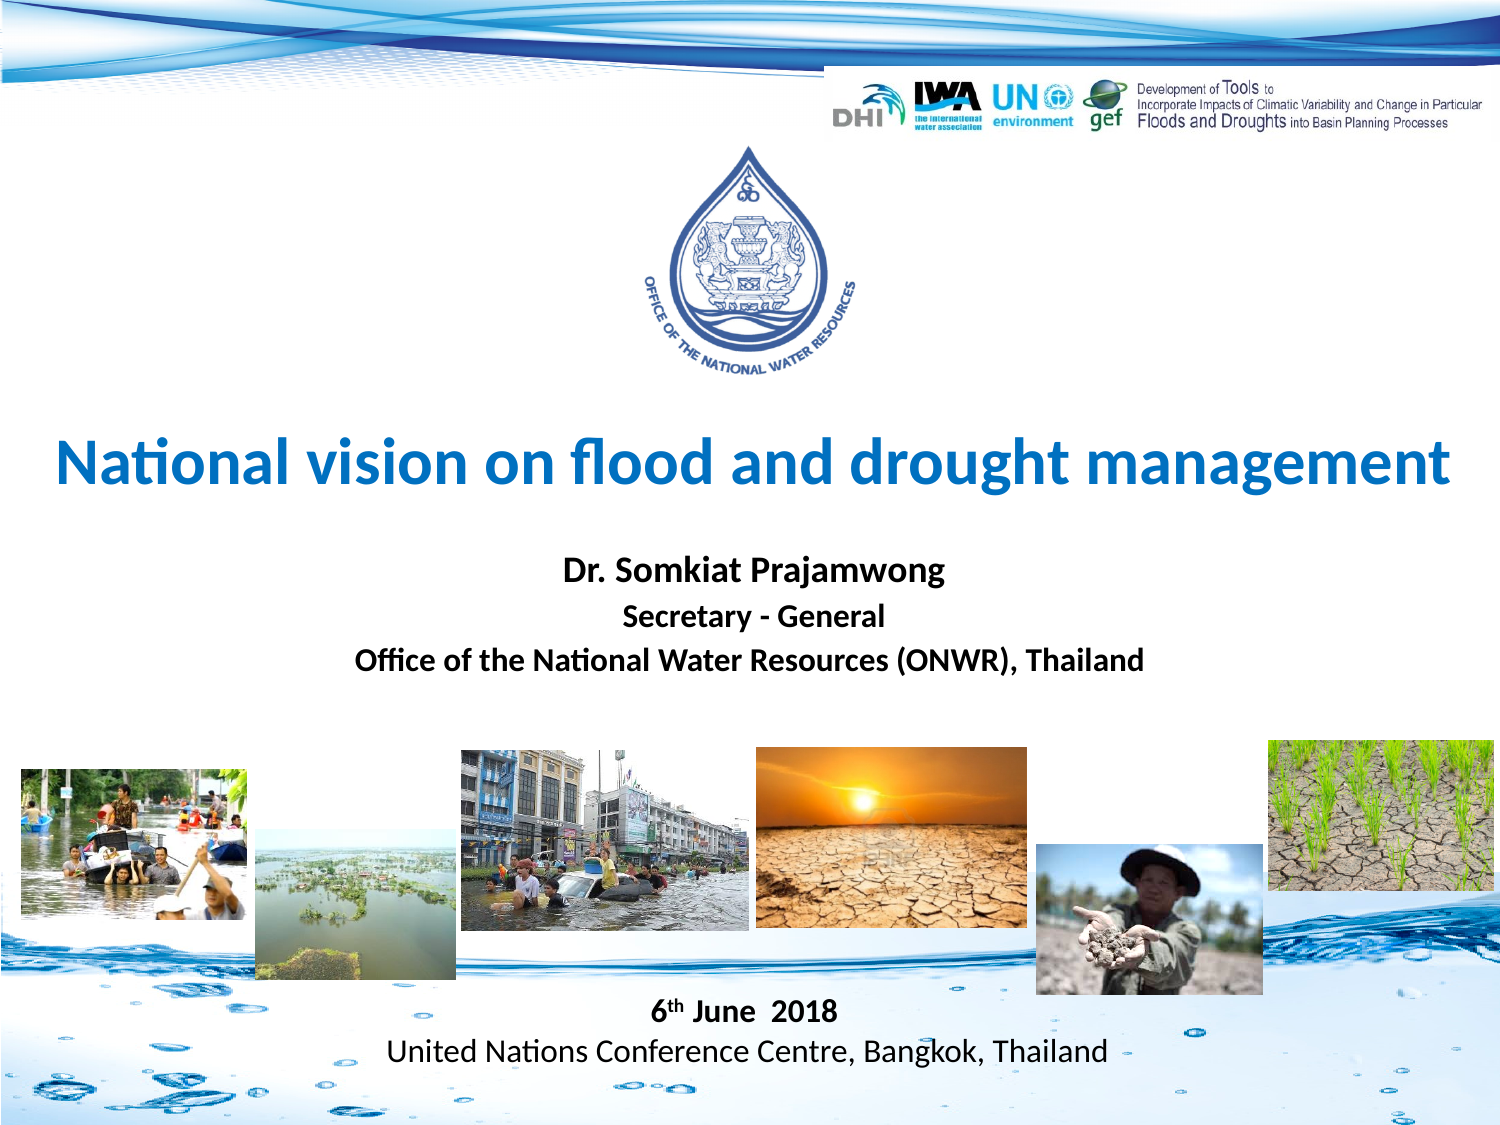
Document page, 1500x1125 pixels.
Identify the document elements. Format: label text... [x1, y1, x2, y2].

picture [1298, 944, 1308, 954]
picture [0, 740, 1500, 1125]
picture [1397, 917, 1414, 921]
picture [1416, 915, 1428, 919]
text_box National vision on flood and drought management [4, 345, 1500, 515]
text_box Dr. Somkiat Prajamwong Secretary - General Office of the National Water Resources (ONWR), Thailand [4, 515, 1500, 686]
picture [0, 0, 1500, 414]
